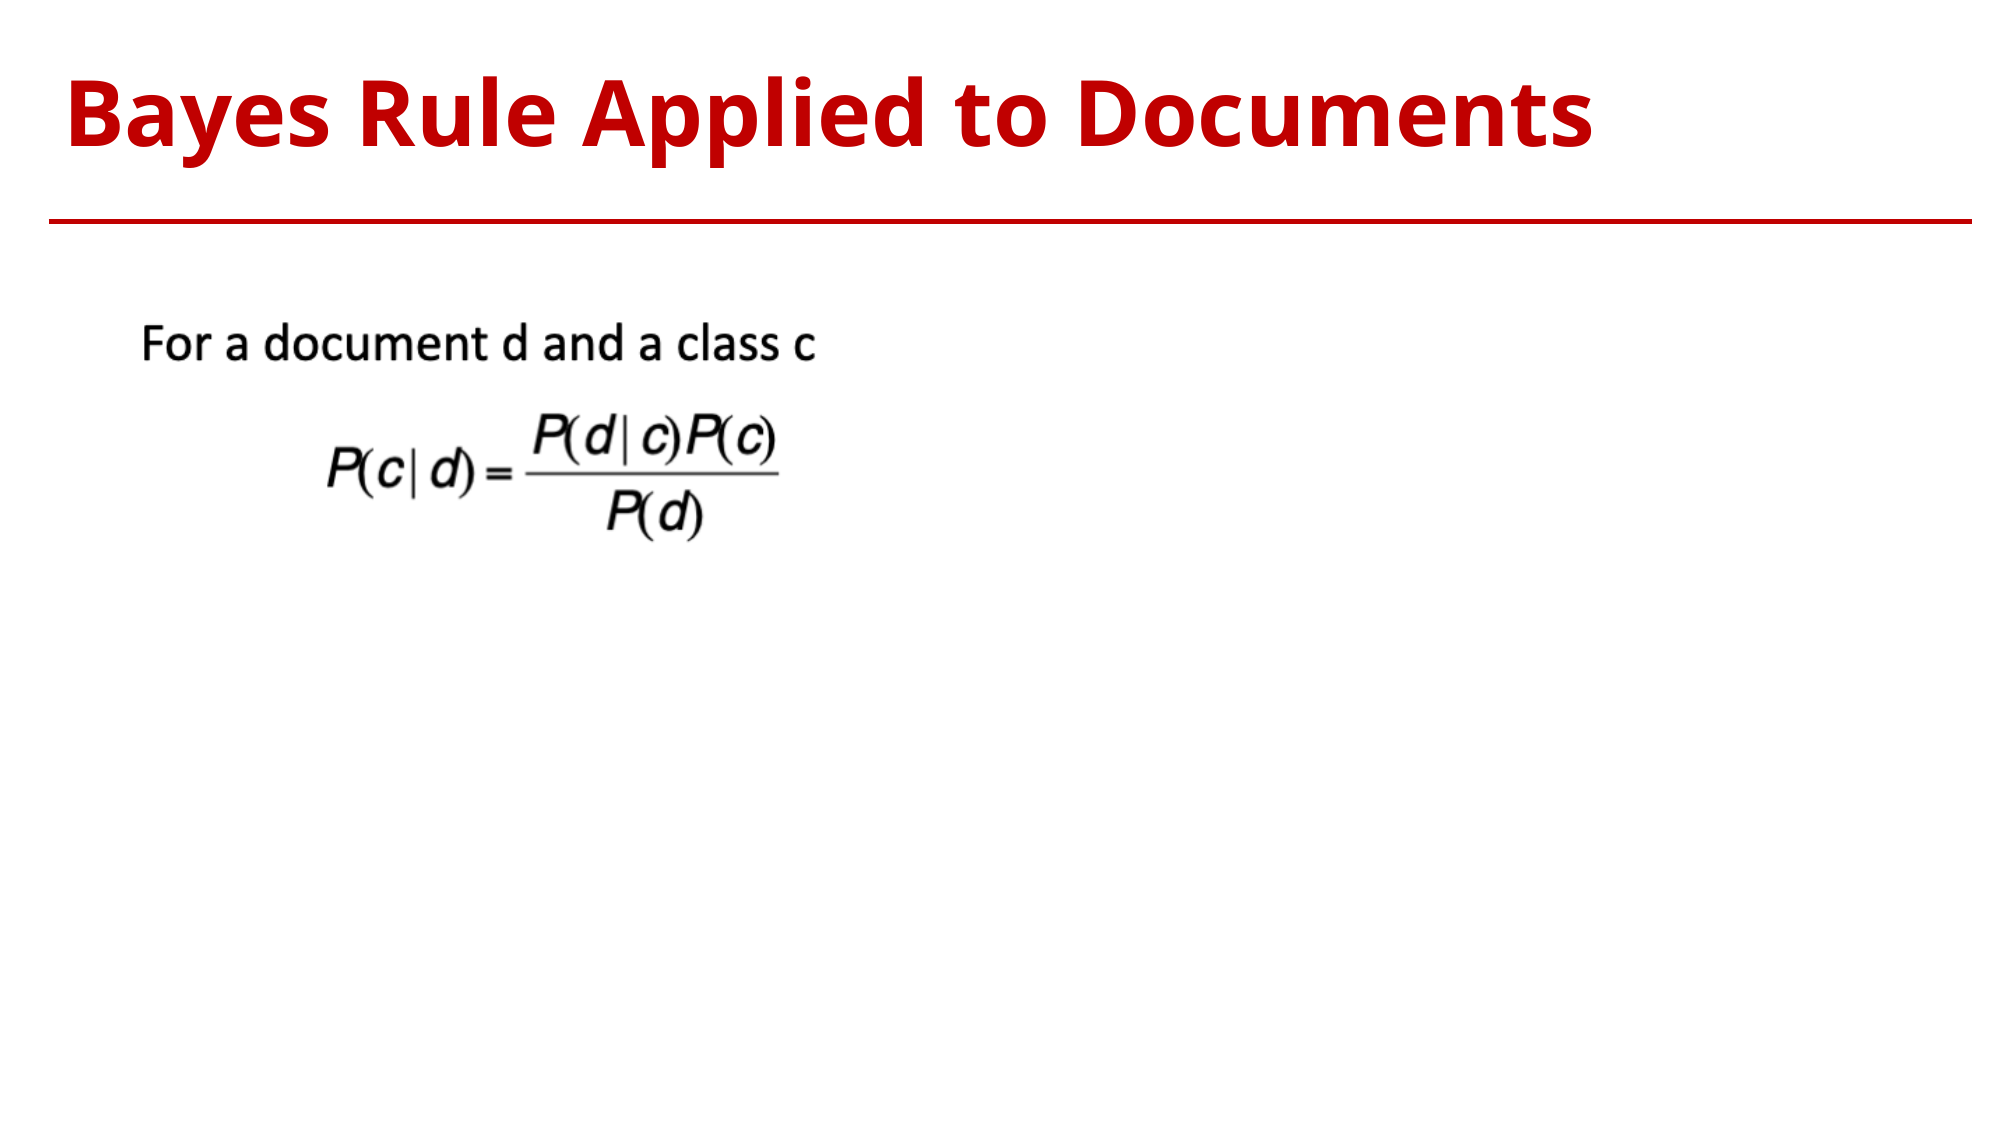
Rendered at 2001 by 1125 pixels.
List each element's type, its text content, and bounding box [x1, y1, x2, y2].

title Bayes Rule Applied to Documents [48, 41, 1972, 192]
picture [104, 289, 959, 586]
